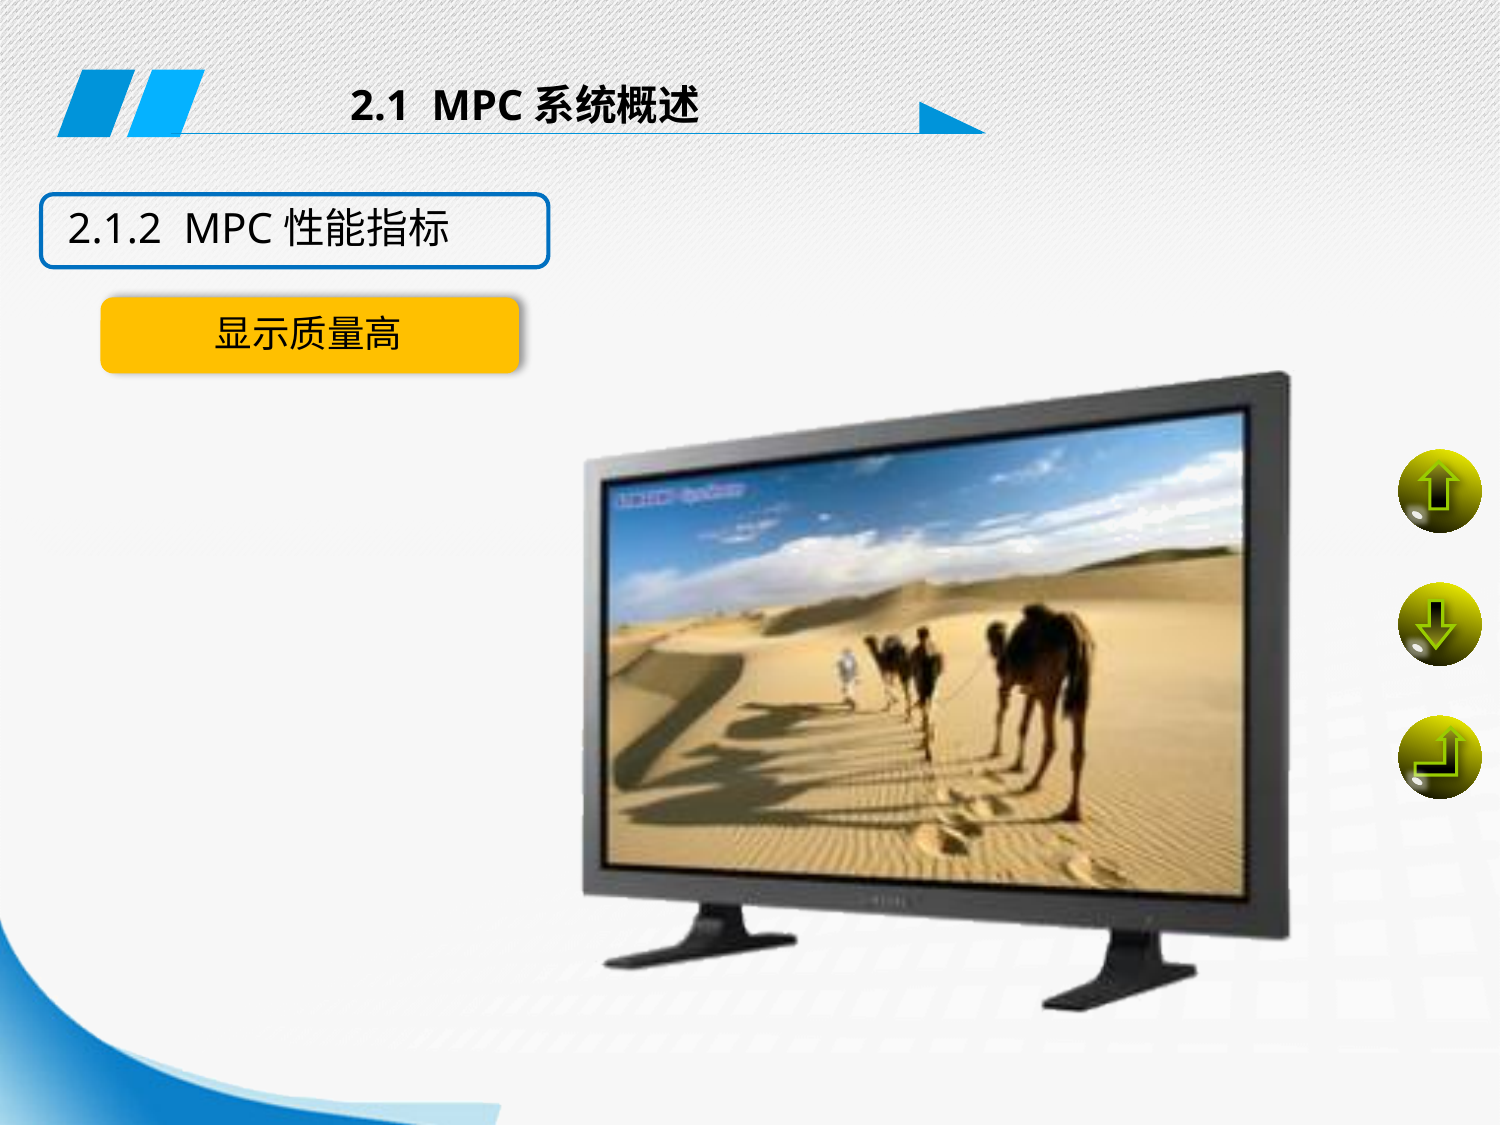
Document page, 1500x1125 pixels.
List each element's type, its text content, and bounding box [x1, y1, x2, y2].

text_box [1398, 449, 1482, 533]
text_box 显示质量高 [199, 302, 418, 363]
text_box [1398, 715, 1482, 799]
picture [0, 0, 1500, 1125]
text_box [38, 192, 551, 270]
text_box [1398, 582, 1482, 666]
text_box [100, 297, 519, 374]
text_box 2.1 MPC系统概述 [335, 71, 716, 137]
